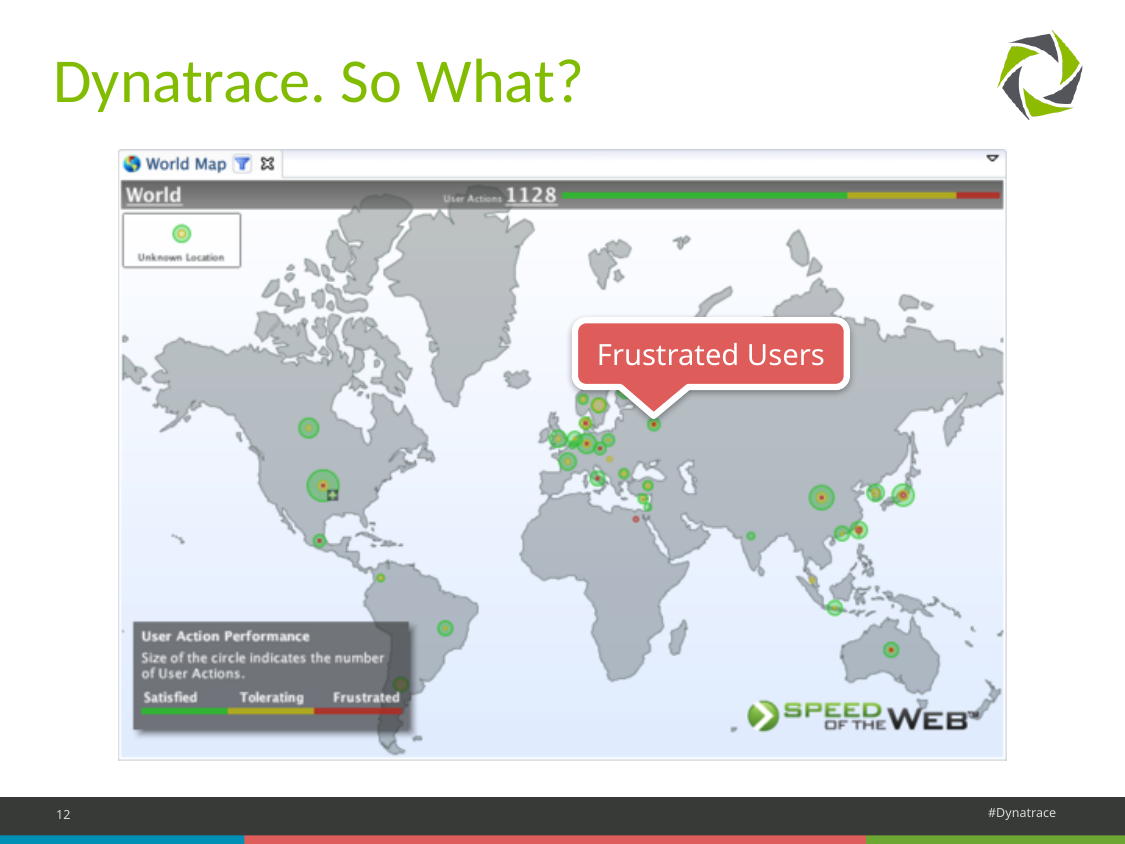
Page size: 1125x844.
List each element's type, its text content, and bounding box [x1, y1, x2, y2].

picture [117, 149, 1007, 761]
title Dynatrace. So What? [38, 45, 1053, 126]
